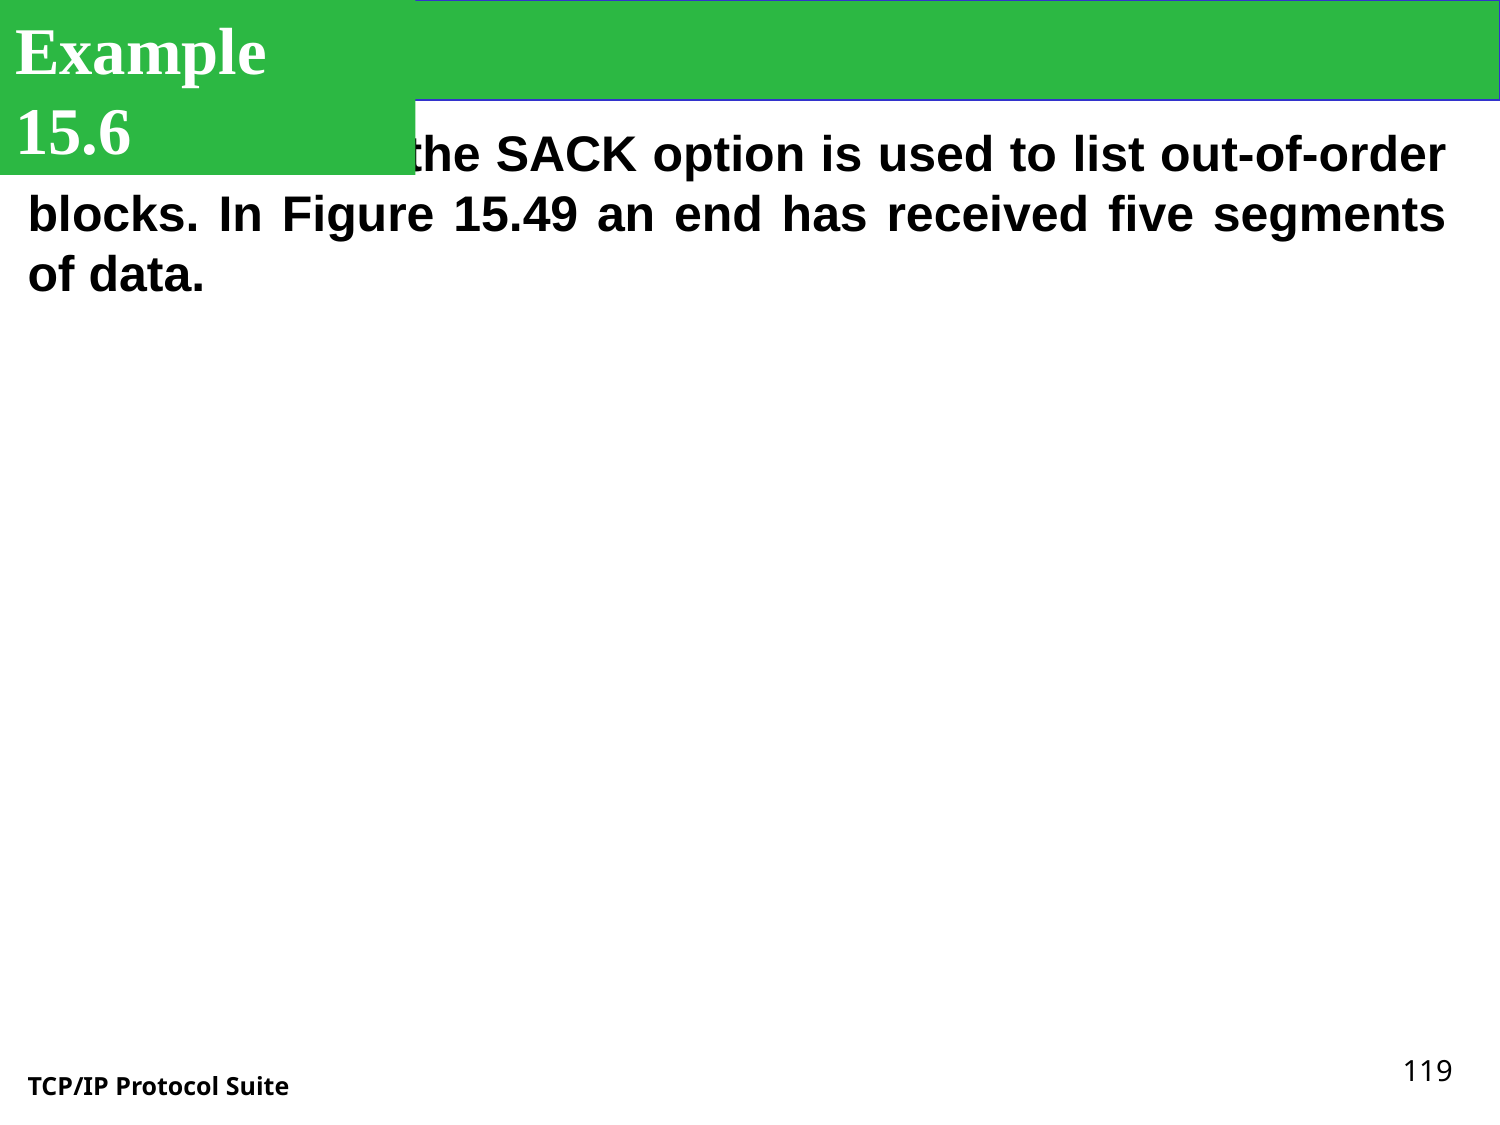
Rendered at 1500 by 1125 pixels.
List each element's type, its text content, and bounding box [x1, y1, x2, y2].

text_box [0, 0, 1500, 101]
text_box 119 [1155, 1024, 1468, 1100]
text_box Let us see how the SACK option is used to list out-of-order blocks. In Figure 15.49 an end has received five segments of data. [12, 114, 1463, 310]
text_box TCP/IP Protocol Suite [12, 1032, 488, 1108]
